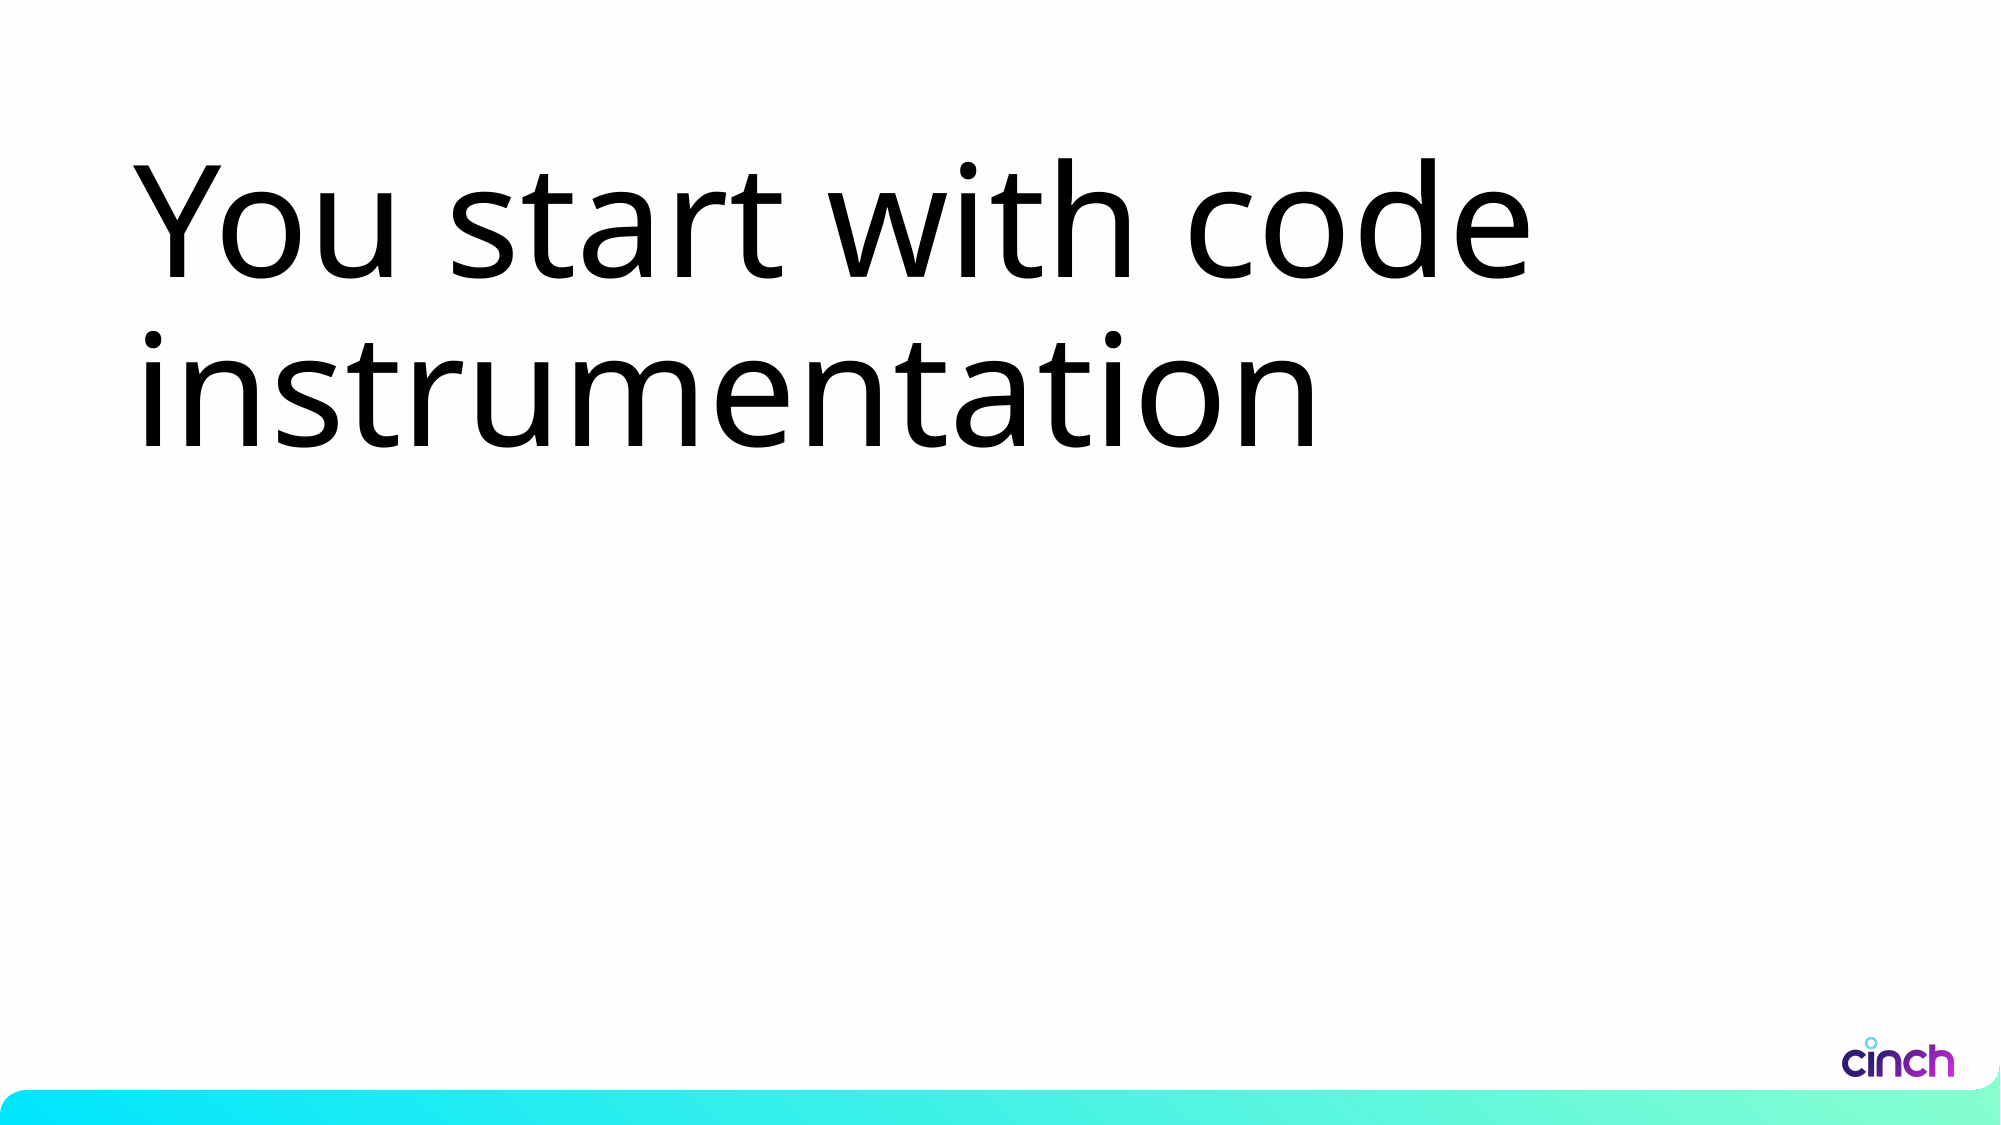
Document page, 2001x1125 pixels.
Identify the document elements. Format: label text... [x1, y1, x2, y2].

picture [1842, 1037, 1954, 1077]
title You start with code instrumentation [133, 142, 1867, 251]
